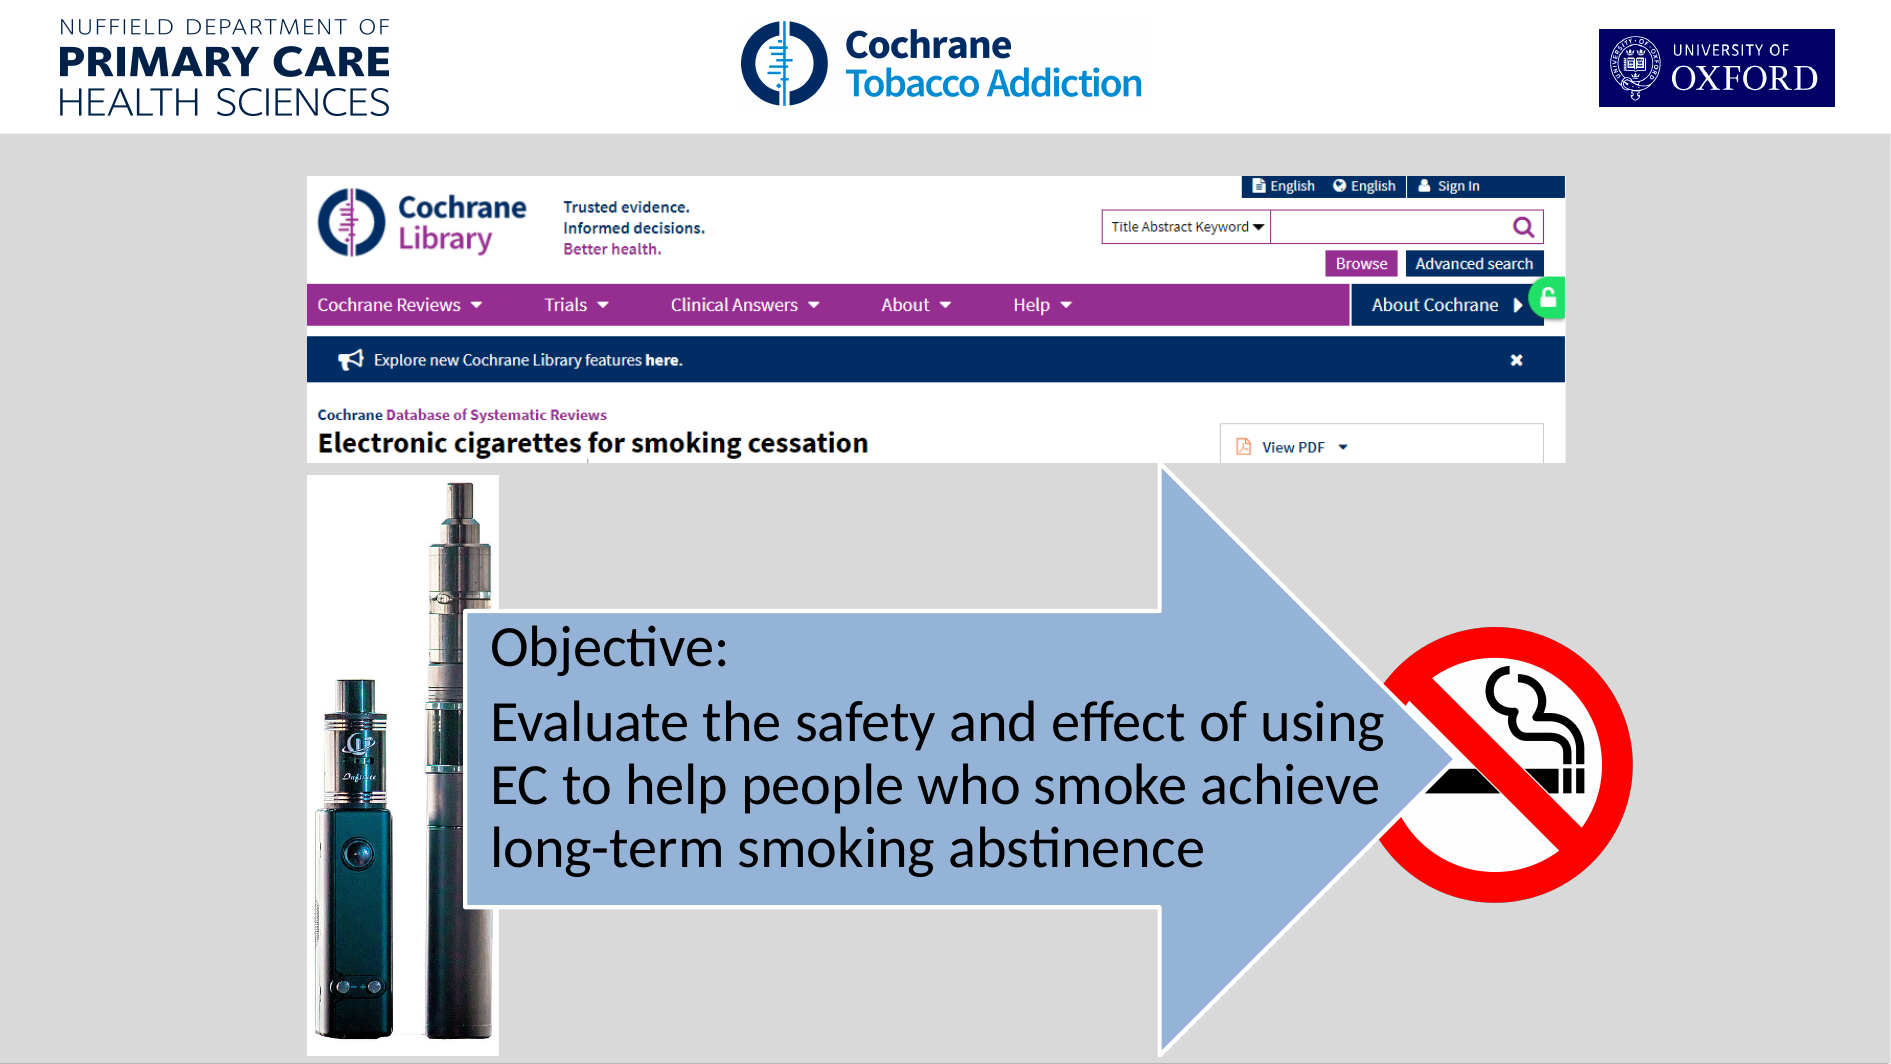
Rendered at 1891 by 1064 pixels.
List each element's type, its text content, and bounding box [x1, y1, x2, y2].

picture [306, 475, 464, 1056]
picture [1457, 627, 1633, 903]
picture [1599, 29, 1835, 107]
picture [741, 19, 1150, 113]
picture [60, 19, 389, 116]
text_box Objective of this review [307, 169, 1250, 174]
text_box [464, 472, 1457, 1056]
picture [306, 176, 1566, 464]
